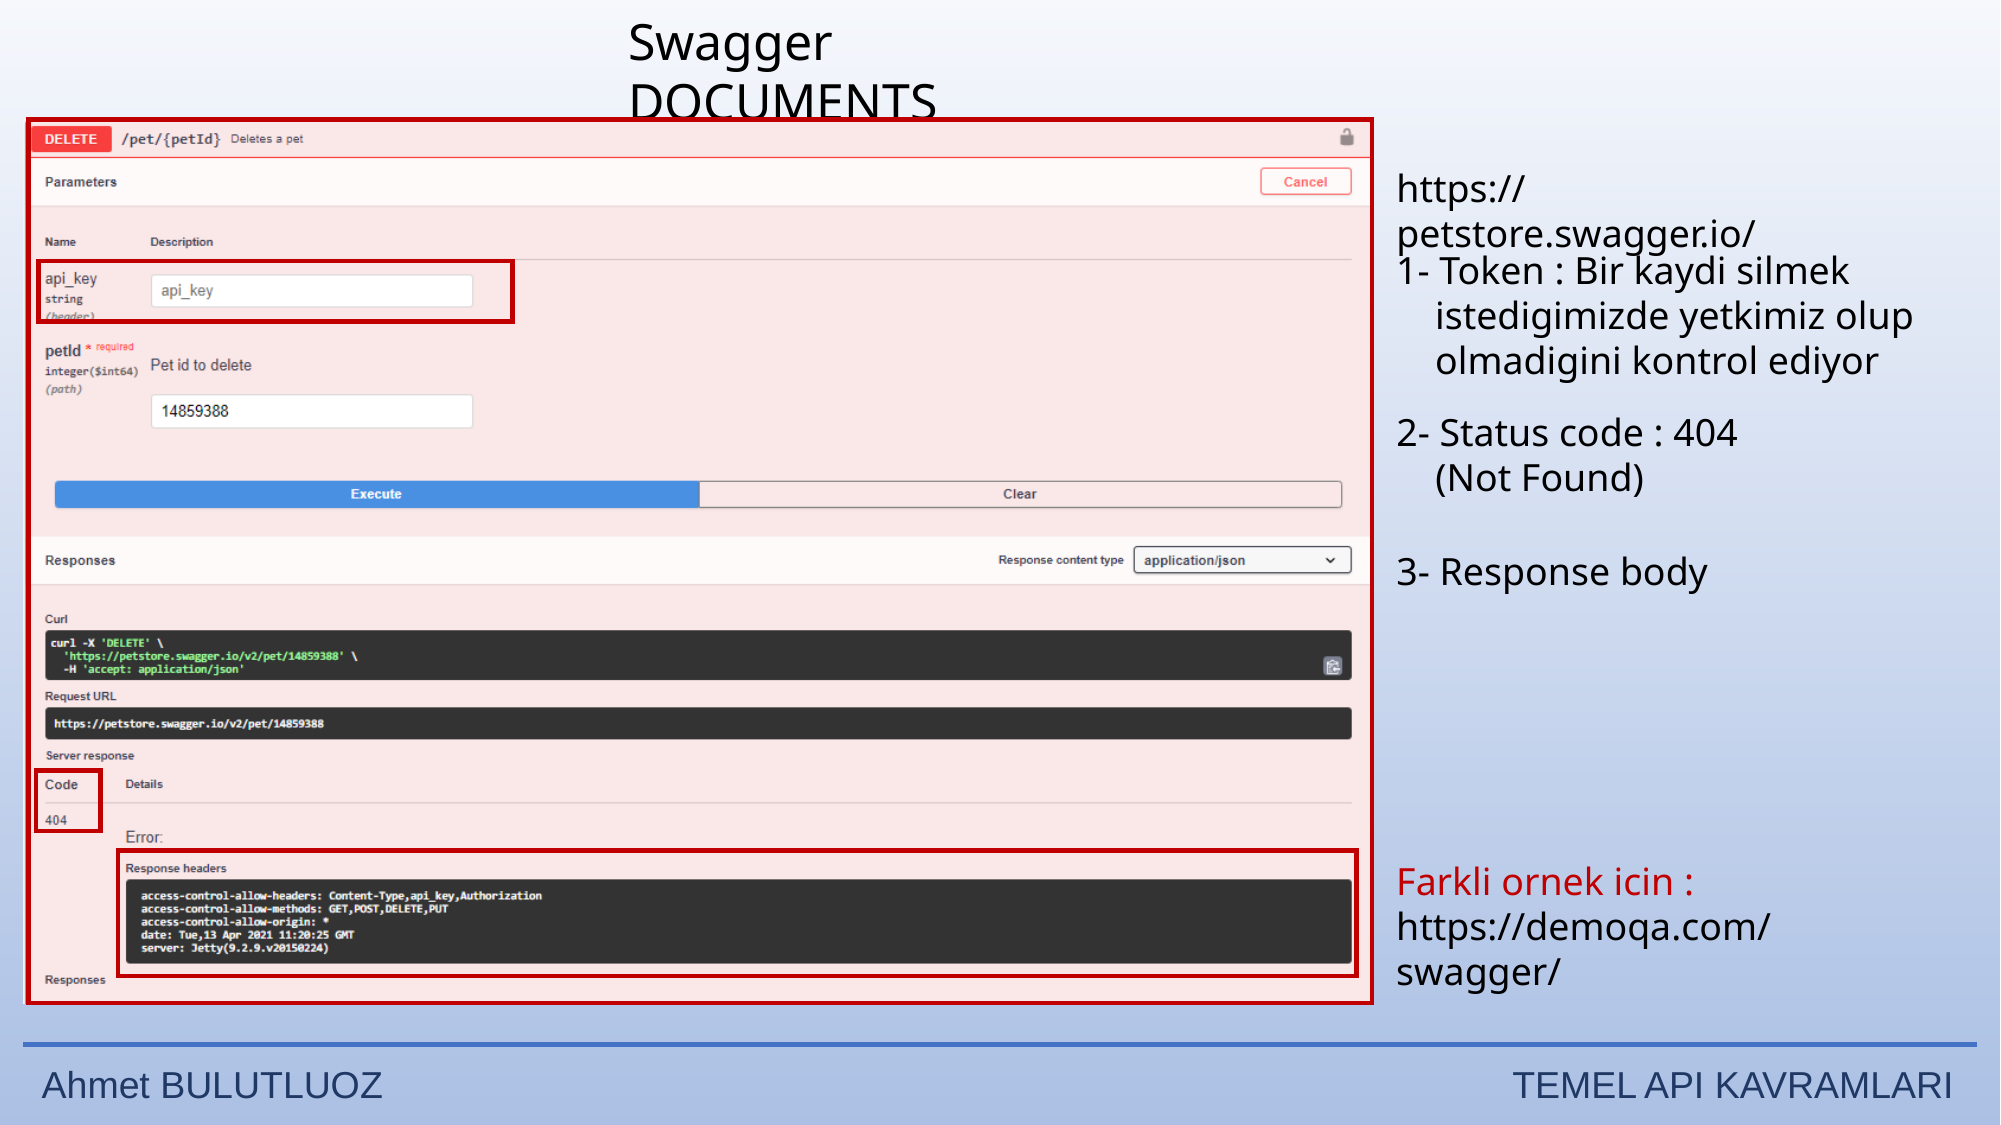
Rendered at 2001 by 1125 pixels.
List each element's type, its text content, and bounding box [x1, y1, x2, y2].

text_box Ahmet BULUTLUOZ TEMEL API KAVRAMLARI [26, 1053, 1981, 1125]
text_box 1- Token : Bir kaydi silmek istedigimizde yetkimiz olup olmadigini kontrol ediyor [1381, 239, 1939, 390]
text_box Swagger DOCUMENTS [613, 2, 1152, 119]
text_box Farkli ornek icin : https://demoqa.com/swagger/ [1381, 850, 1939, 1001]
text_box 3- Response body [1381, 540, 1847, 601]
text_box 2- Status code : 404 (Not Found) [1381, 401, 1899, 507]
text_box https://petstore.swagger.io/ [1381, 157, 1899, 263]
picture [23, 119, 1372, 1004]
